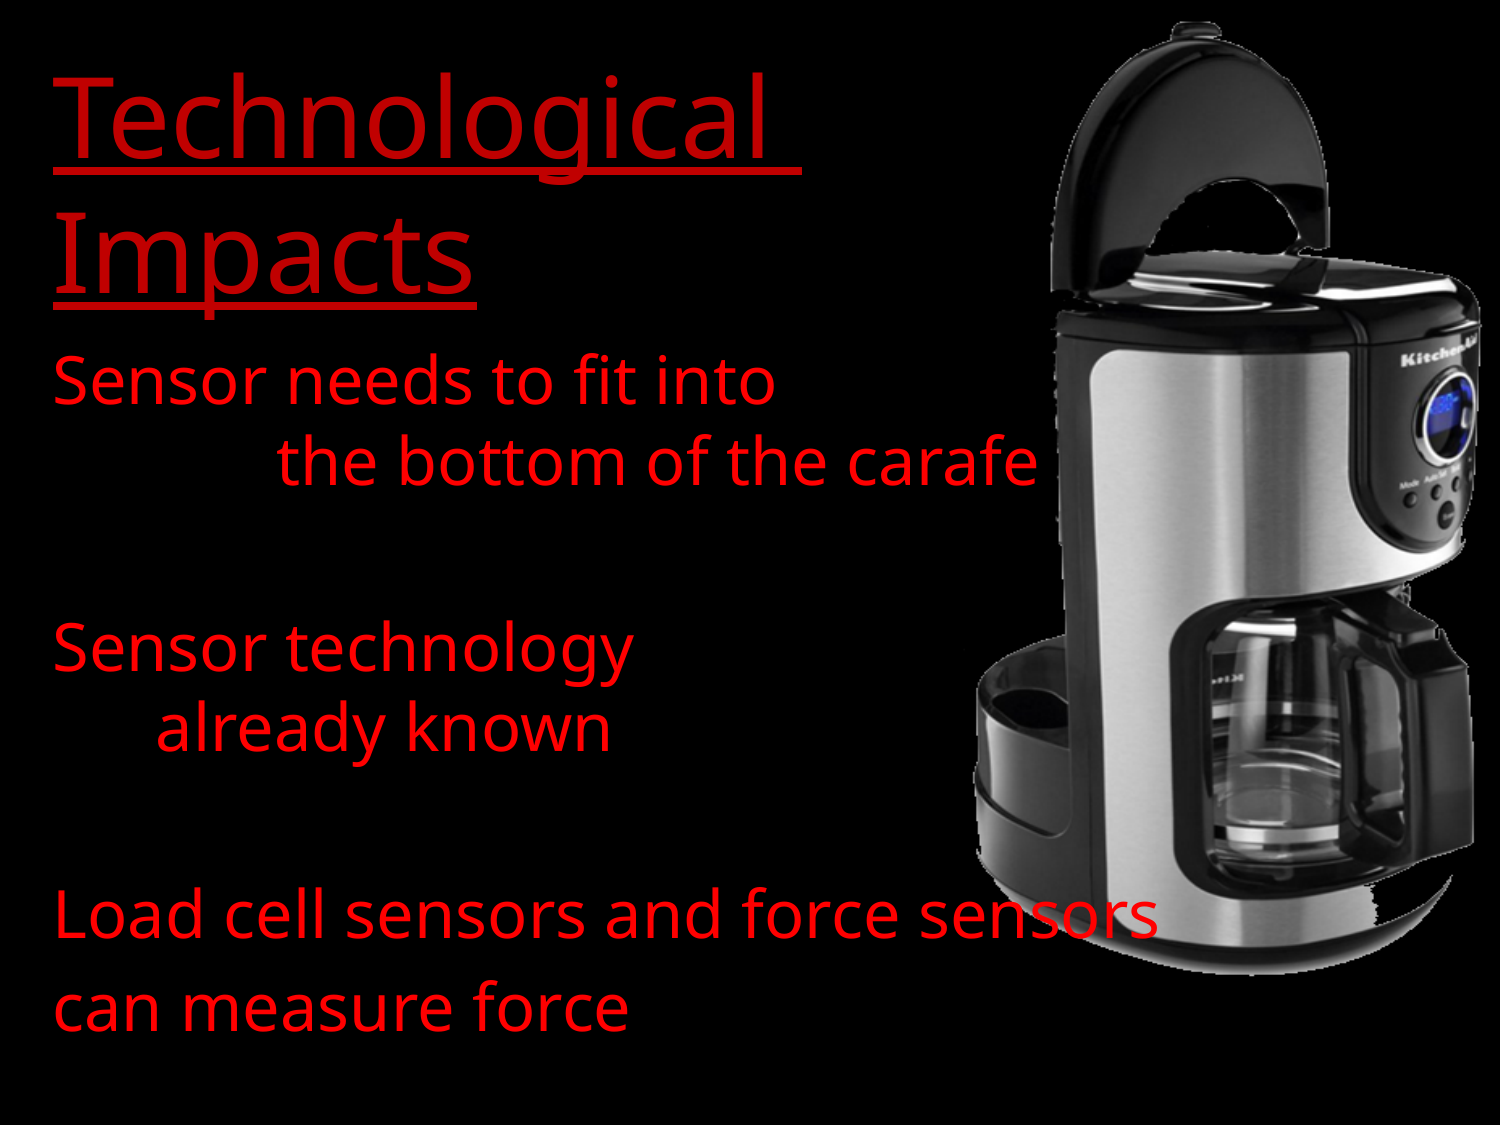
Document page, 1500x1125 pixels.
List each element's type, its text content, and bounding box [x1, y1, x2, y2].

title Technological Impacts [37, 87, 957, 275]
picture [962, 0, 1500, 989]
list Sensor needs to fit into the bottom of the carafe Sensor technology already known Load cell sensors and force sensors can measure force [37, 275, 957, 980]
